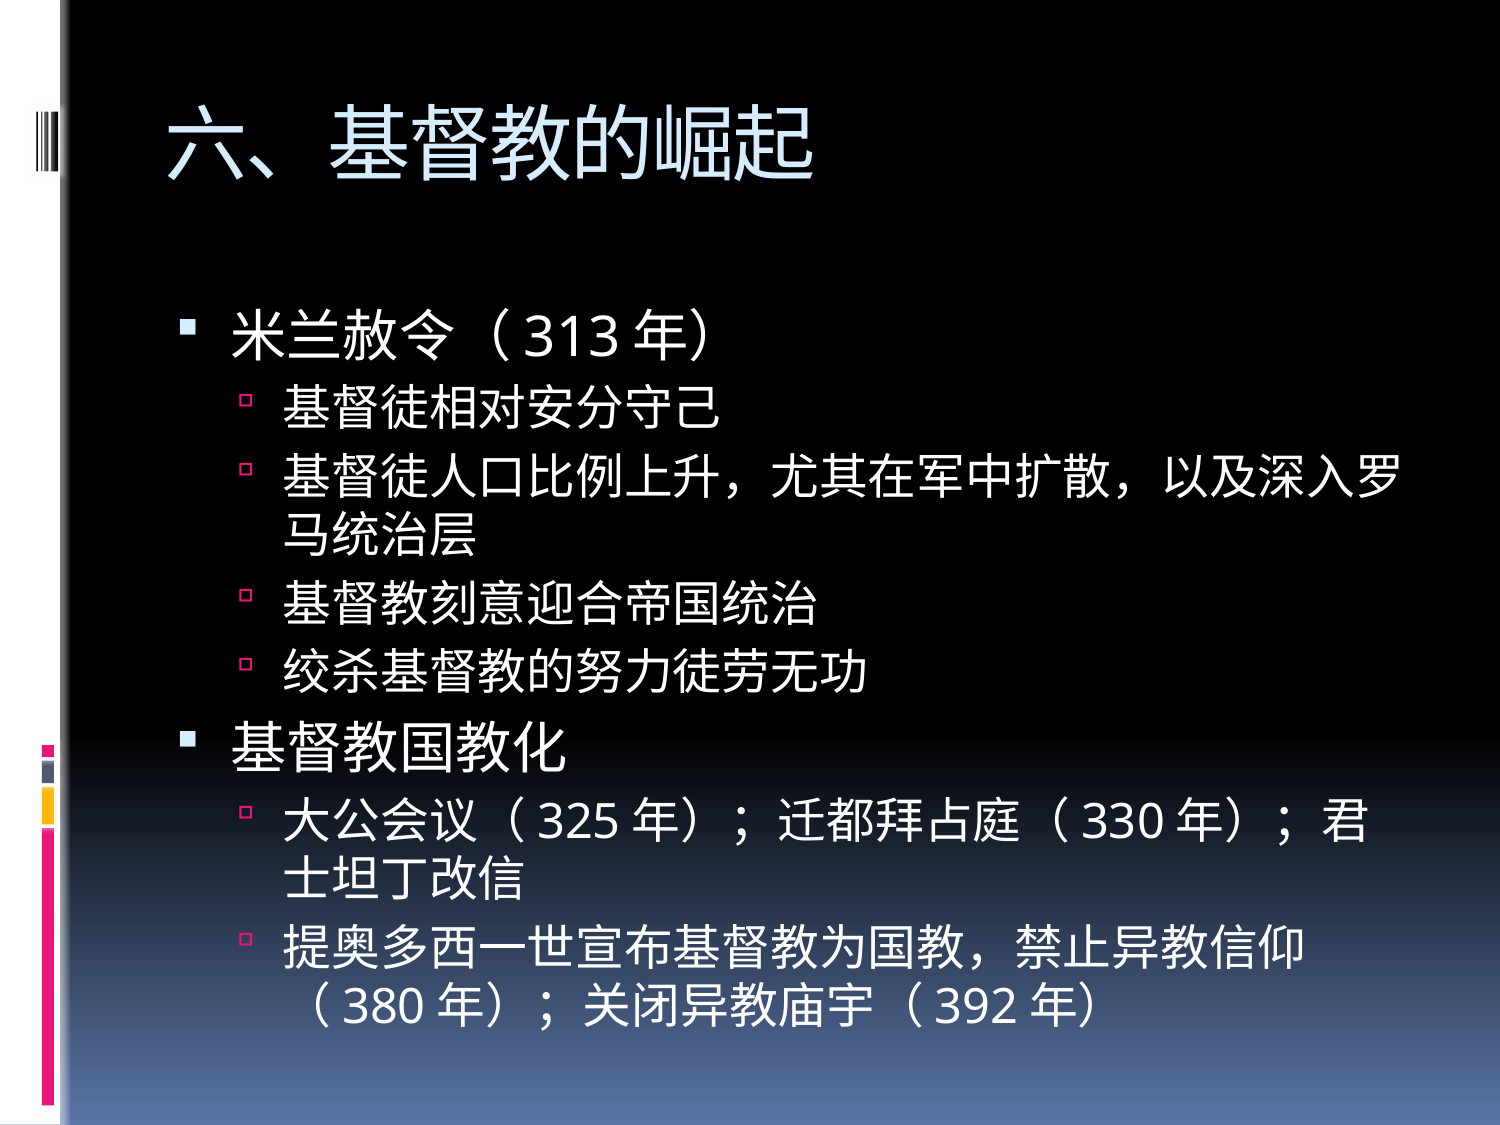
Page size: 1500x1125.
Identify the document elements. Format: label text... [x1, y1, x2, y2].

title 六、基督教的崛起 [150, 83, 1425, 234]
list 米兰赦令（313年） 基督徒相对安分守己 基督徒人口比例上升，尤其在军中扩散，以及深入罗马统治层 基督教刻意迎合帝国统治 绞杀基督教的努力徒劳无功 基督教国教化 大公会议（325年）；迁都拜占庭（330年）；君士坦丁改信 提奥多西一世宣布基督教为国教，禁止异教信仰（380年）；关闭异教庙宇（392年） [150, 292, 1425, 1043]
